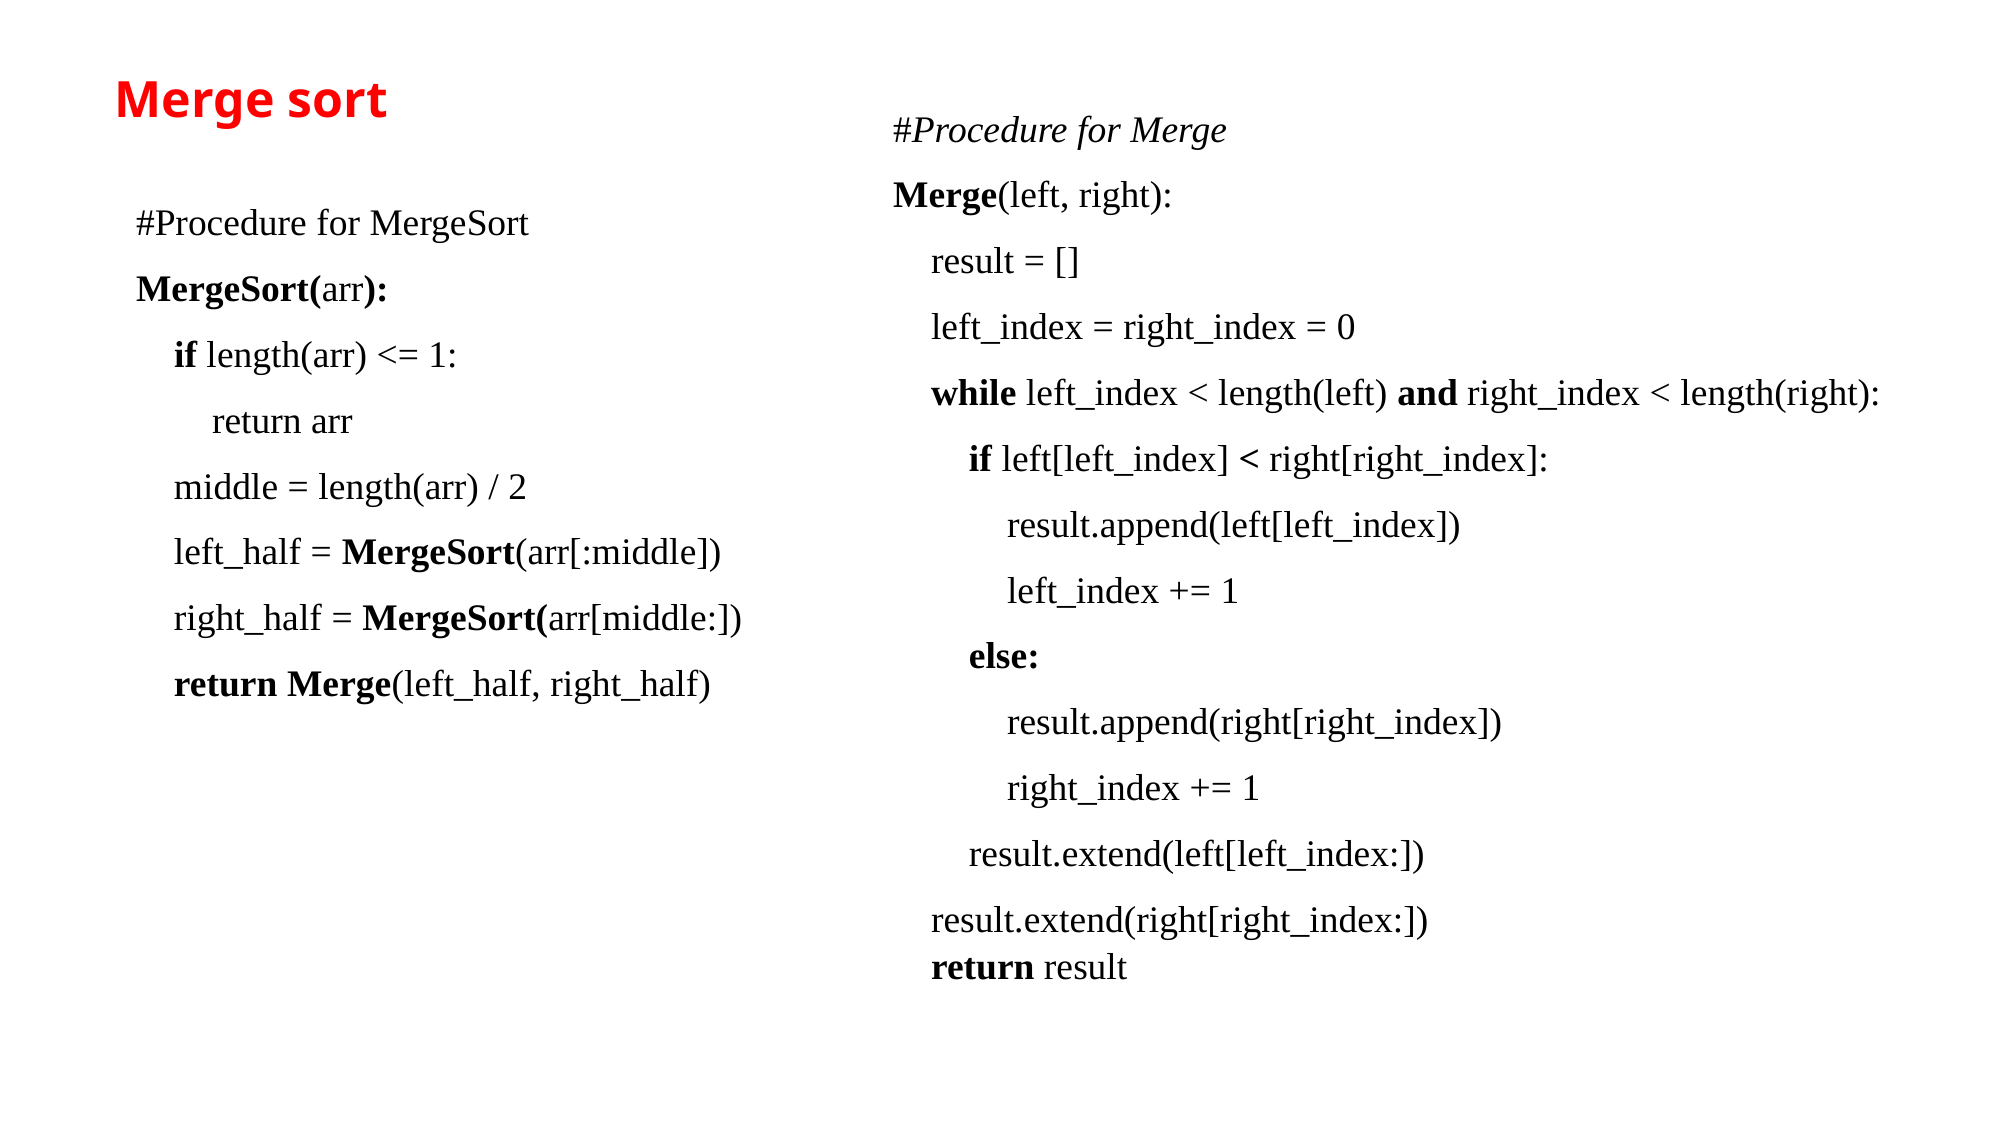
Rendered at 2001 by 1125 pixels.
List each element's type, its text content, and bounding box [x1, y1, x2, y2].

text_box #Procedure for Merge Merge(left, right): result = [] left_index = right_index = 0 while left_index < length(left) and right_index < length(right): if left[left_index] < right[right_index]: result.append(left[left_index]) left_index += 1 else: result.append(right[right_index]) right_index += 1 result.extend(left[left_index:]) result.extend(right[right_index:]) return result [878, 97, 1936, 995]
text_box Merge sort [99, 60, 998, 228]
text_box #Procedure for MergeSort MergeSort(arr): if length(arr) <= 1: return arr middle = length(arr) / 2 left_half = MergeSort(arr[:middle]) right_half = MergeSort(arr[middle:]) return Merge(left_half, right_half) [121, 190, 878, 823]
